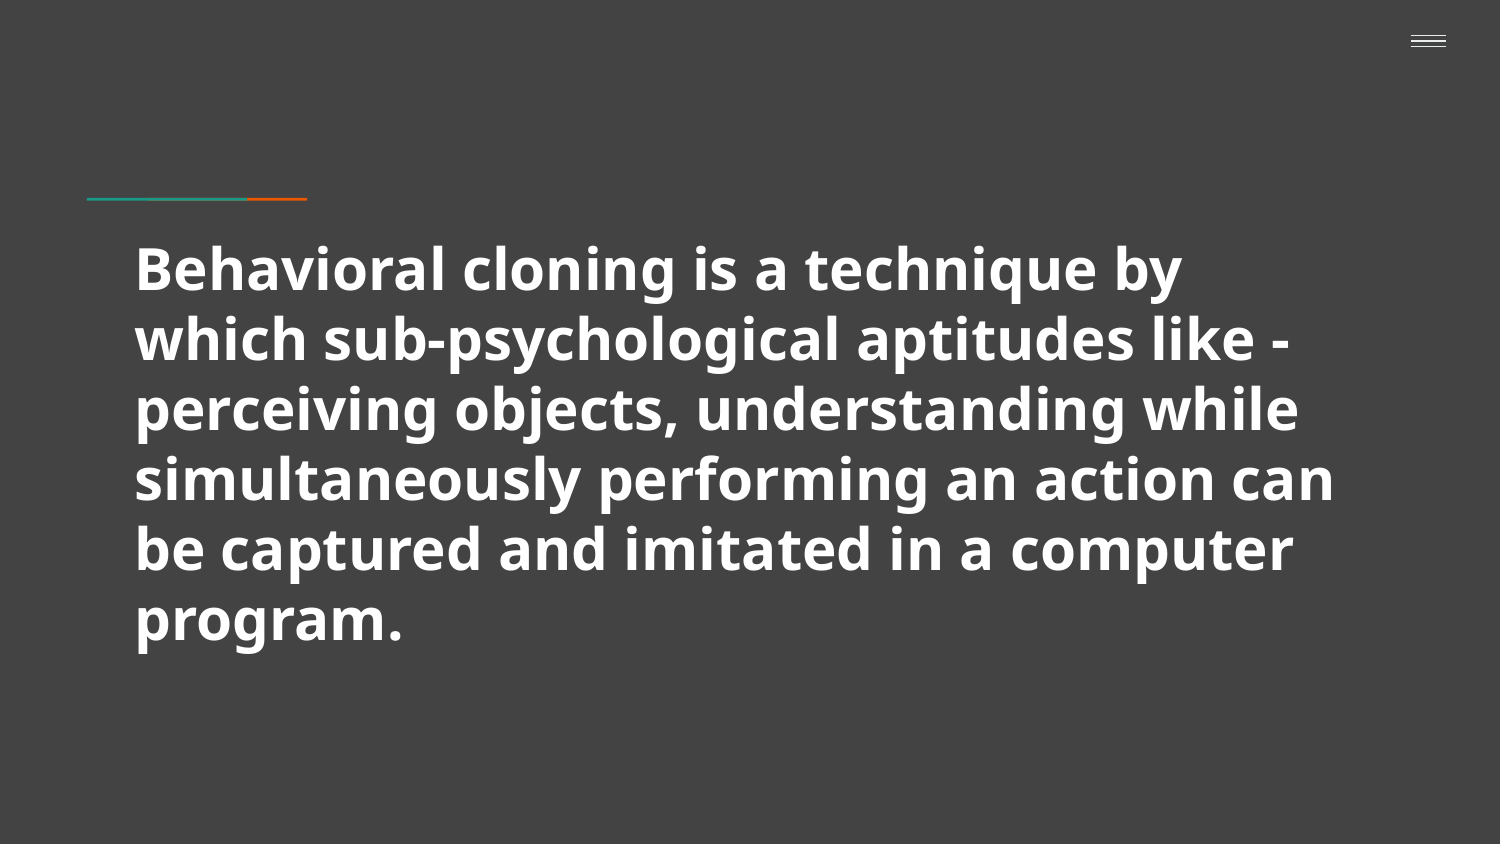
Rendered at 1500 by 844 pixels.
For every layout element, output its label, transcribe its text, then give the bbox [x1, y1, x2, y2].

title Behavioral cloning is a technique by which sub-psychological aptitudes like - perceiving objects, understanding while simultaneously performing an action can be captured and imitated in a computer program. [119, 216, 1381, 844]
